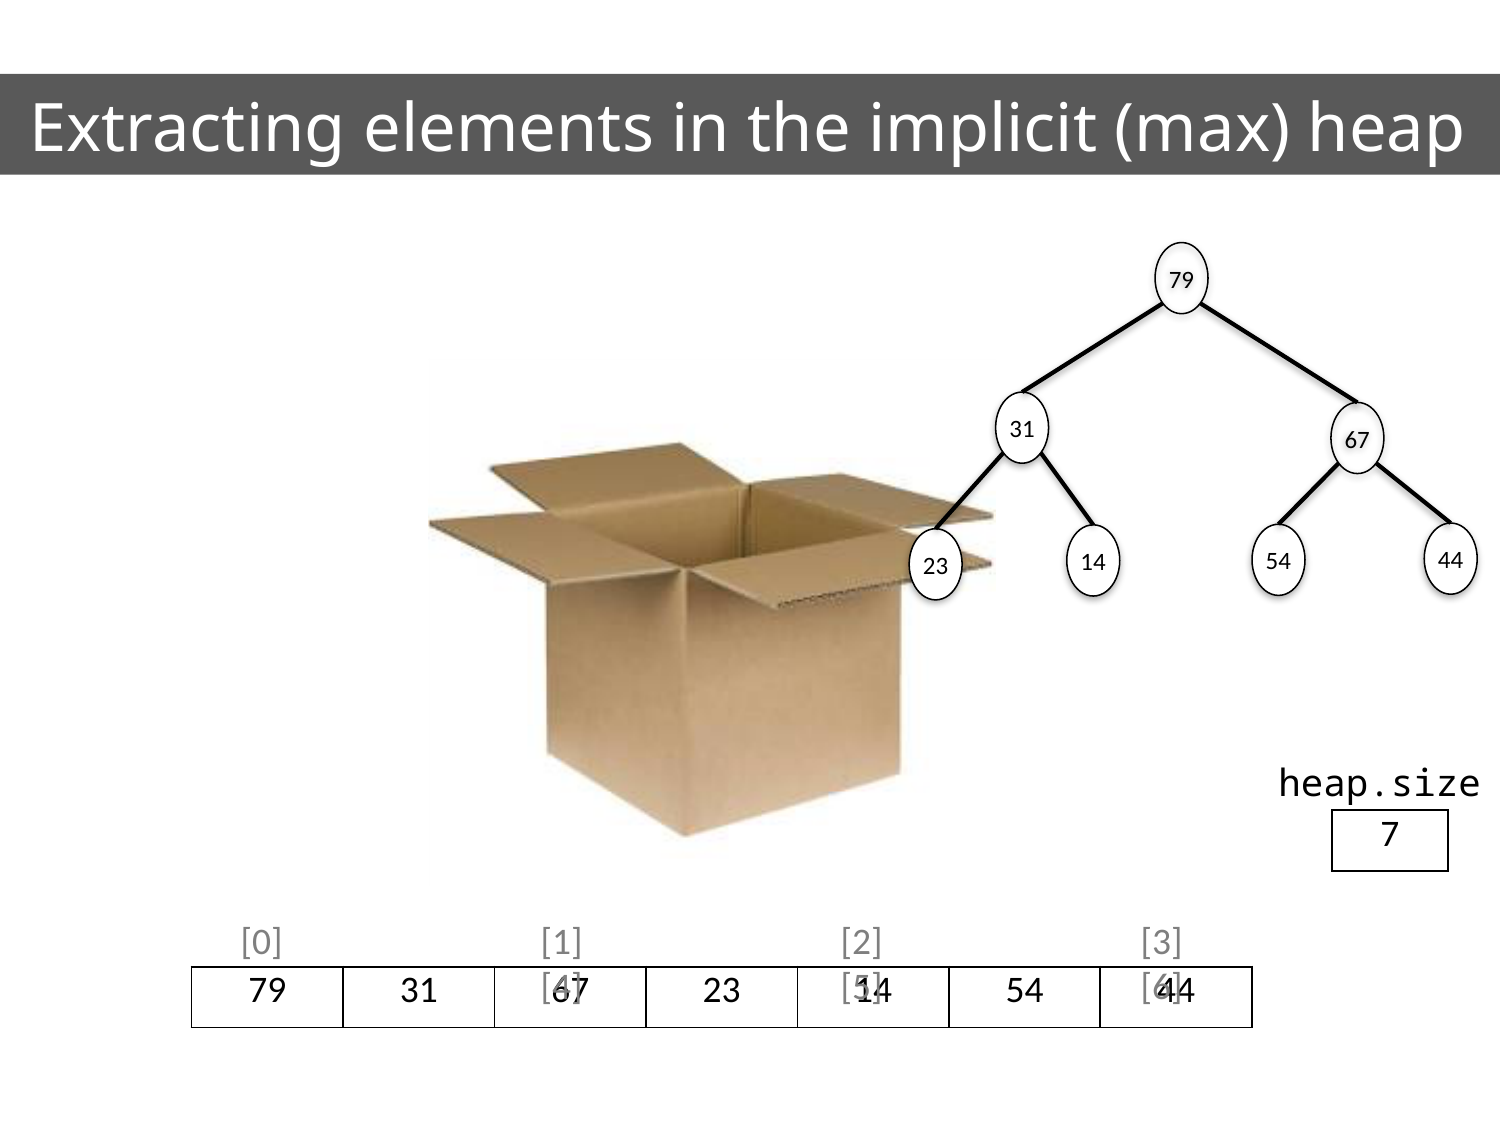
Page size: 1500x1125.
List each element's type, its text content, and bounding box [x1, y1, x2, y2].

table_header 7 [1333, 811, 1447, 870]
picture [428, 357, 996, 886]
text_box heap.size [1263, 751, 1496, 811]
table_header 44 [1101, 1015, 1251, 1027]
text_box [0] [1] [2] [3] [4] [5] [6] [225, 909, 1293, 1015]
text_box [908, 242, 1478, 601]
table_header 14 [798, 1015, 948, 1027]
text_box Extracting elements in the implicit (max) heap [0, 73, 1500, 175]
table_header 31 [344, 1015, 494, 1027]
table_header 67 [495, 1015, 645, 1027]
table_header 54 [950, 1015, 1099, 1027]
table_header 79 [192, 968, 342, 1027]
table_header 23 [647, 1015, 797, 1027]
